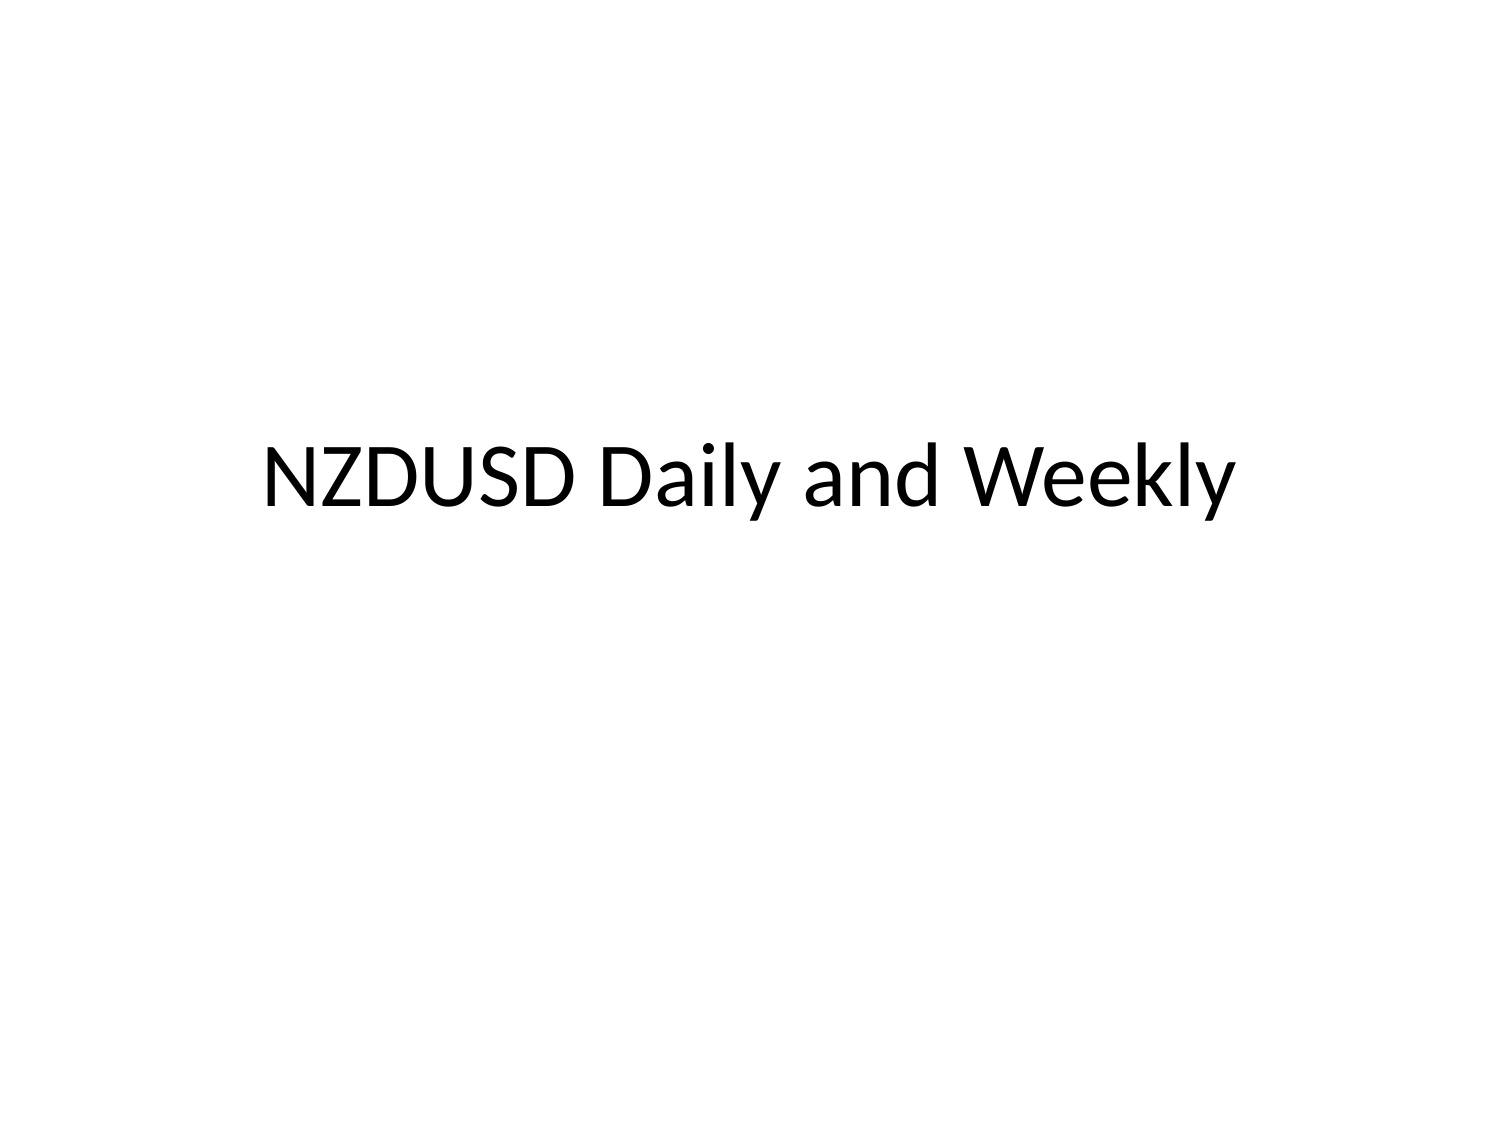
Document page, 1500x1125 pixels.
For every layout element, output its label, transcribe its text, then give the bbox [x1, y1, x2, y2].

title NZDUSD Daily and Weekly [112, 349, 1388, 591]
